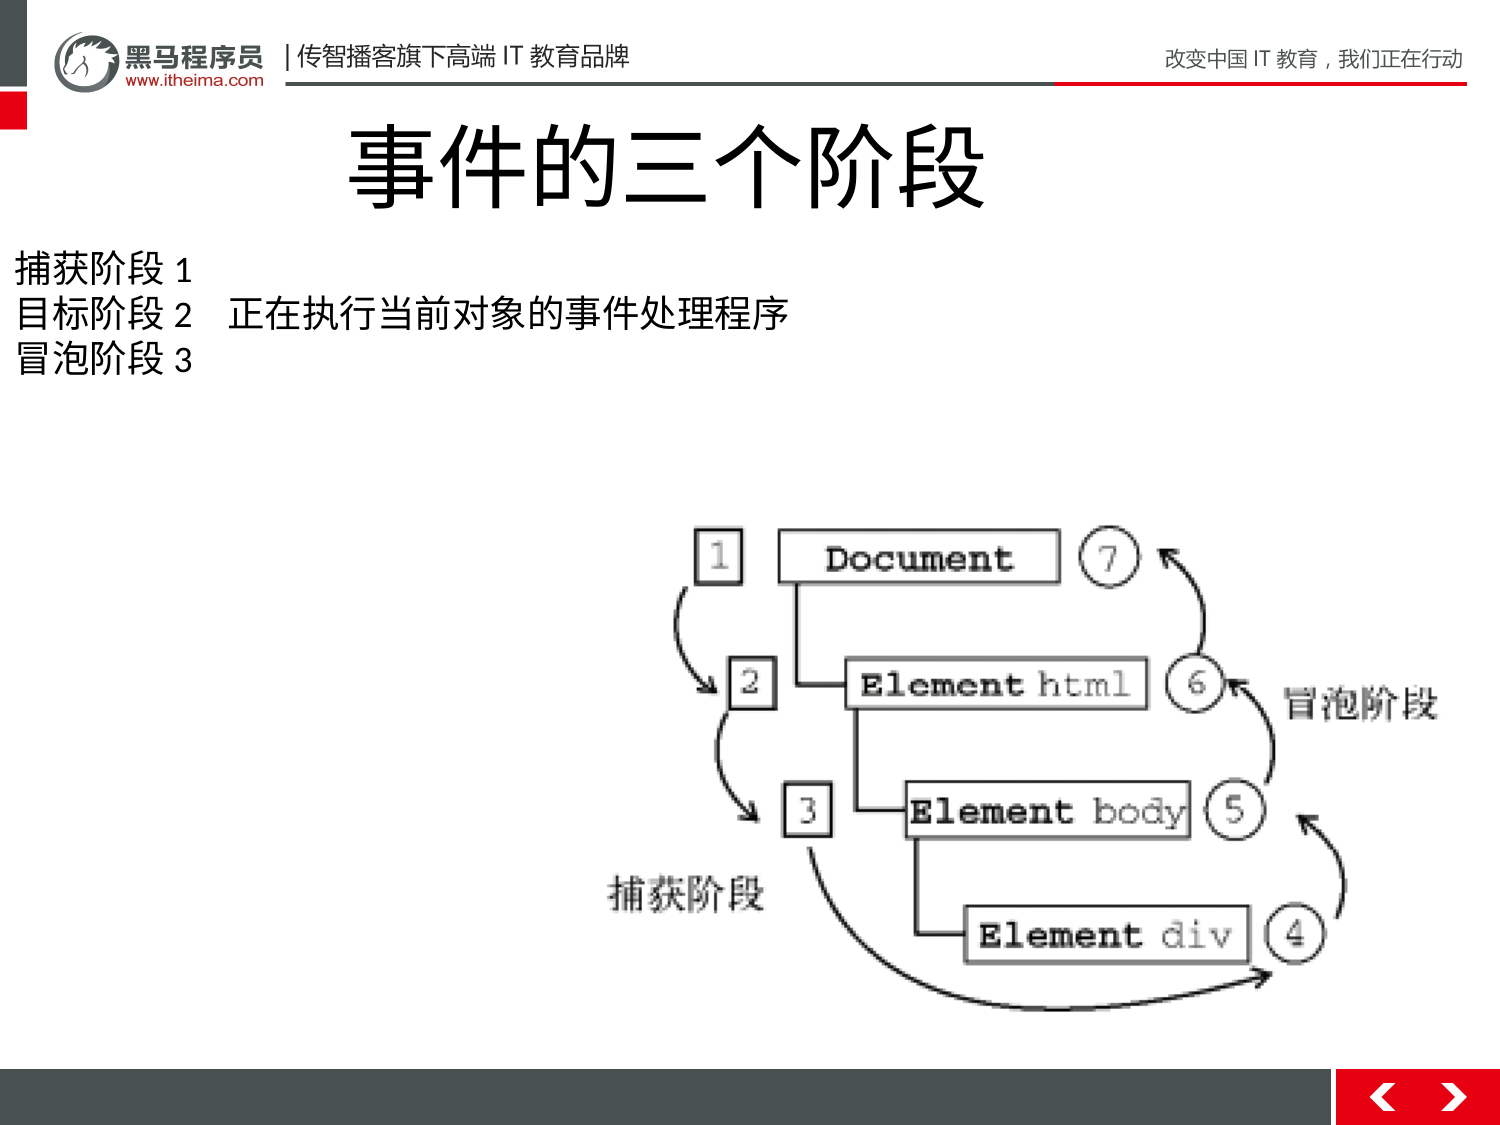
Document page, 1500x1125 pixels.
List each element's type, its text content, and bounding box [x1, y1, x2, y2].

title 事件的三个阶段 [0, 102, 1334, 237]
list 捕获阶段1 目标阶段2 正在执行当前对象的事件处理程序 冒泡阶段3 [0, 237, 1334, 1005]
picture [0, 0, 1500, 1125]
